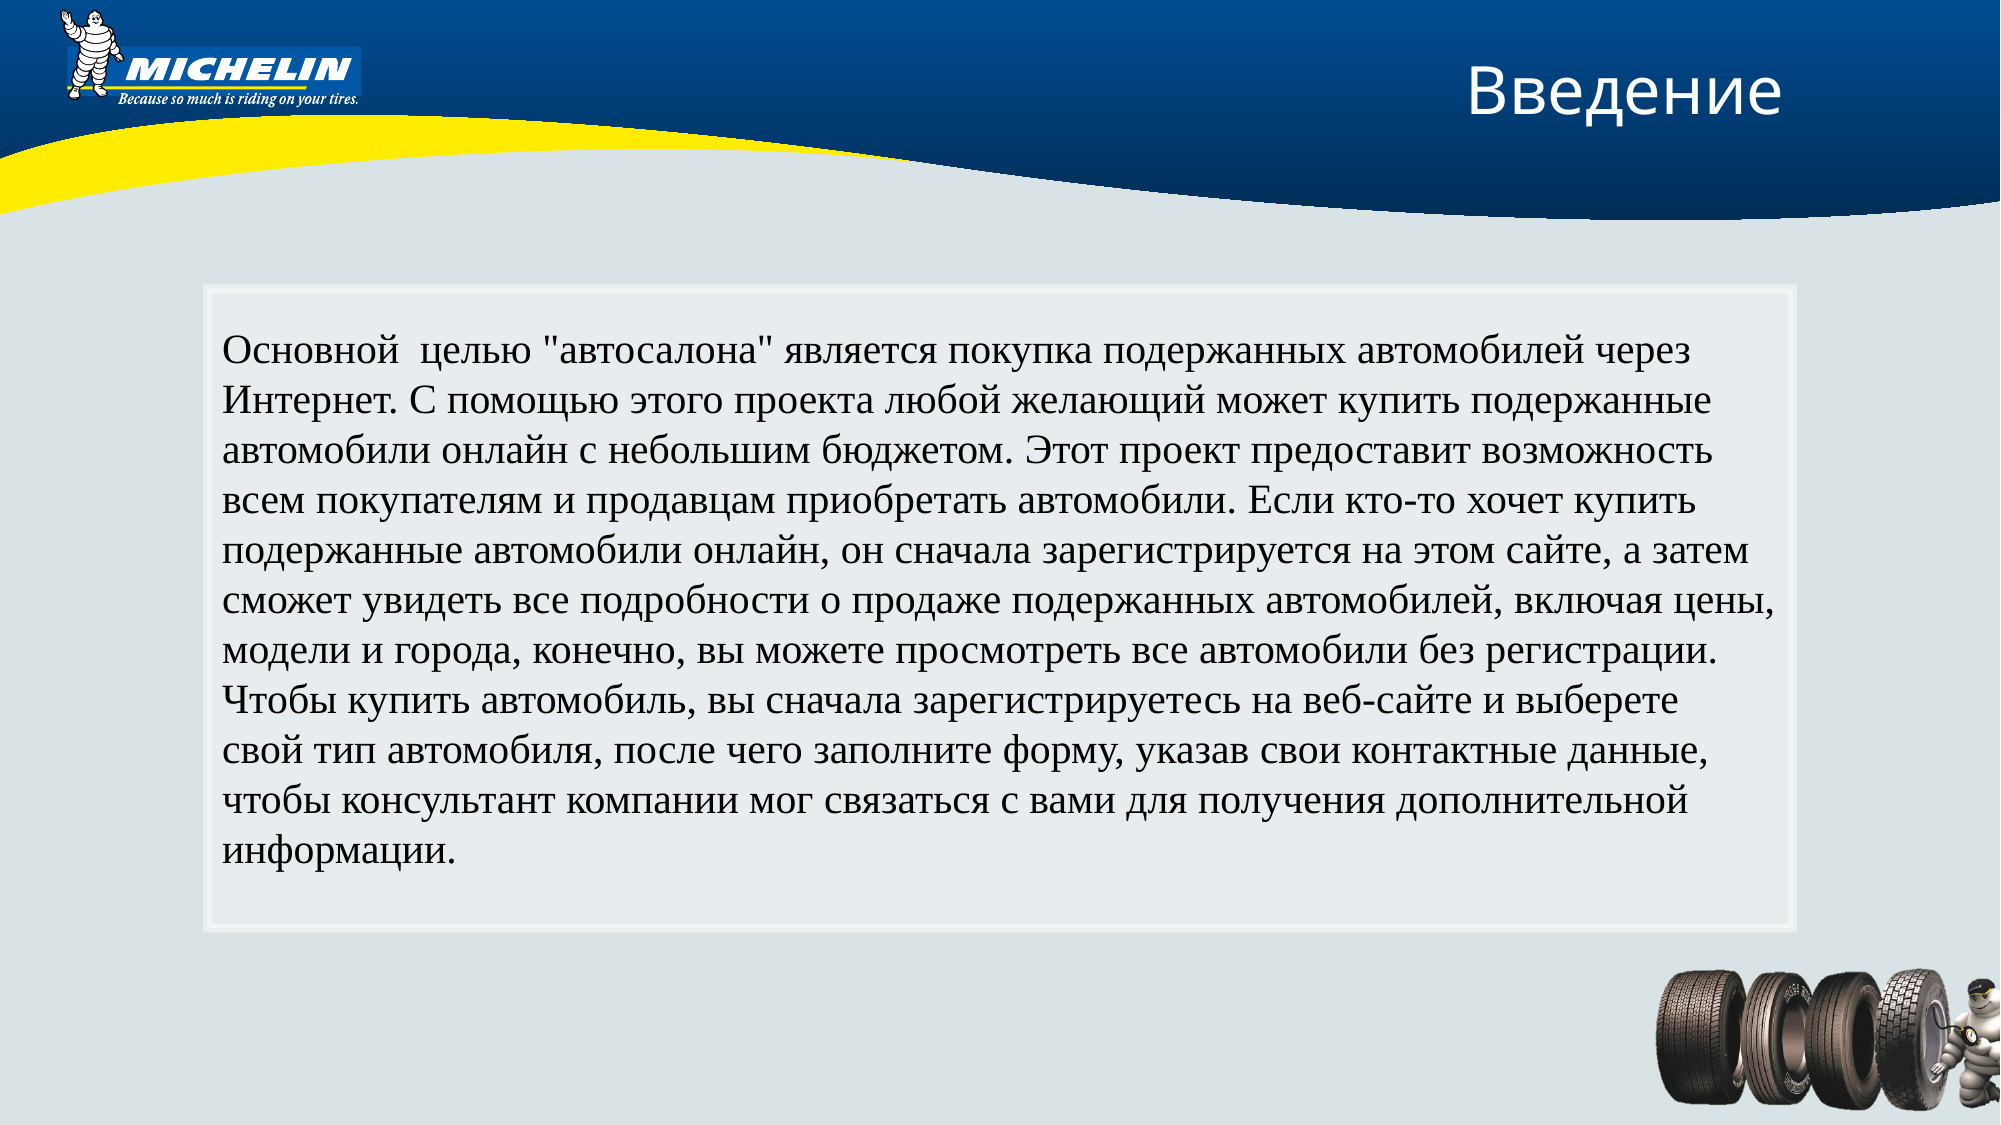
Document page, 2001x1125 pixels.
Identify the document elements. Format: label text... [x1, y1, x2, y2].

text_box [206, 288, 1794, 929]
picture [1637, 947, 2000, 1125]
text_box Введение [1450, 40, 1800, 136]
text_box Основной целью "автосалона" является покупка подержанных автомобилей через Интернет. С помощью этого проекта любой желающий может купить подержанные автомобили онлайн с небольшим бюджетом. Этот проект предоставит возможность всем покупателям и продавцам приобретать автомобили. Если кто-то хочет купить подержанные автомобили онлайн, он сначала зарегистрируется на этом сайте, а затем сможет увидеть все подробности о продаже подержанных автомобилей, включая цены, модели и города, конечно, вы можете просмотреть все автомобили без регистрации. Чтобы купить автомобиль, вы сначала зарегистрируетесь на веб-сайте и выберете свой тип автомобиля, после чего заполните форму, указав свои контактные данные, чтобы консультант компании мог связаться с вами для получения дополнительной информации. [207, 314, 1793, 940]
